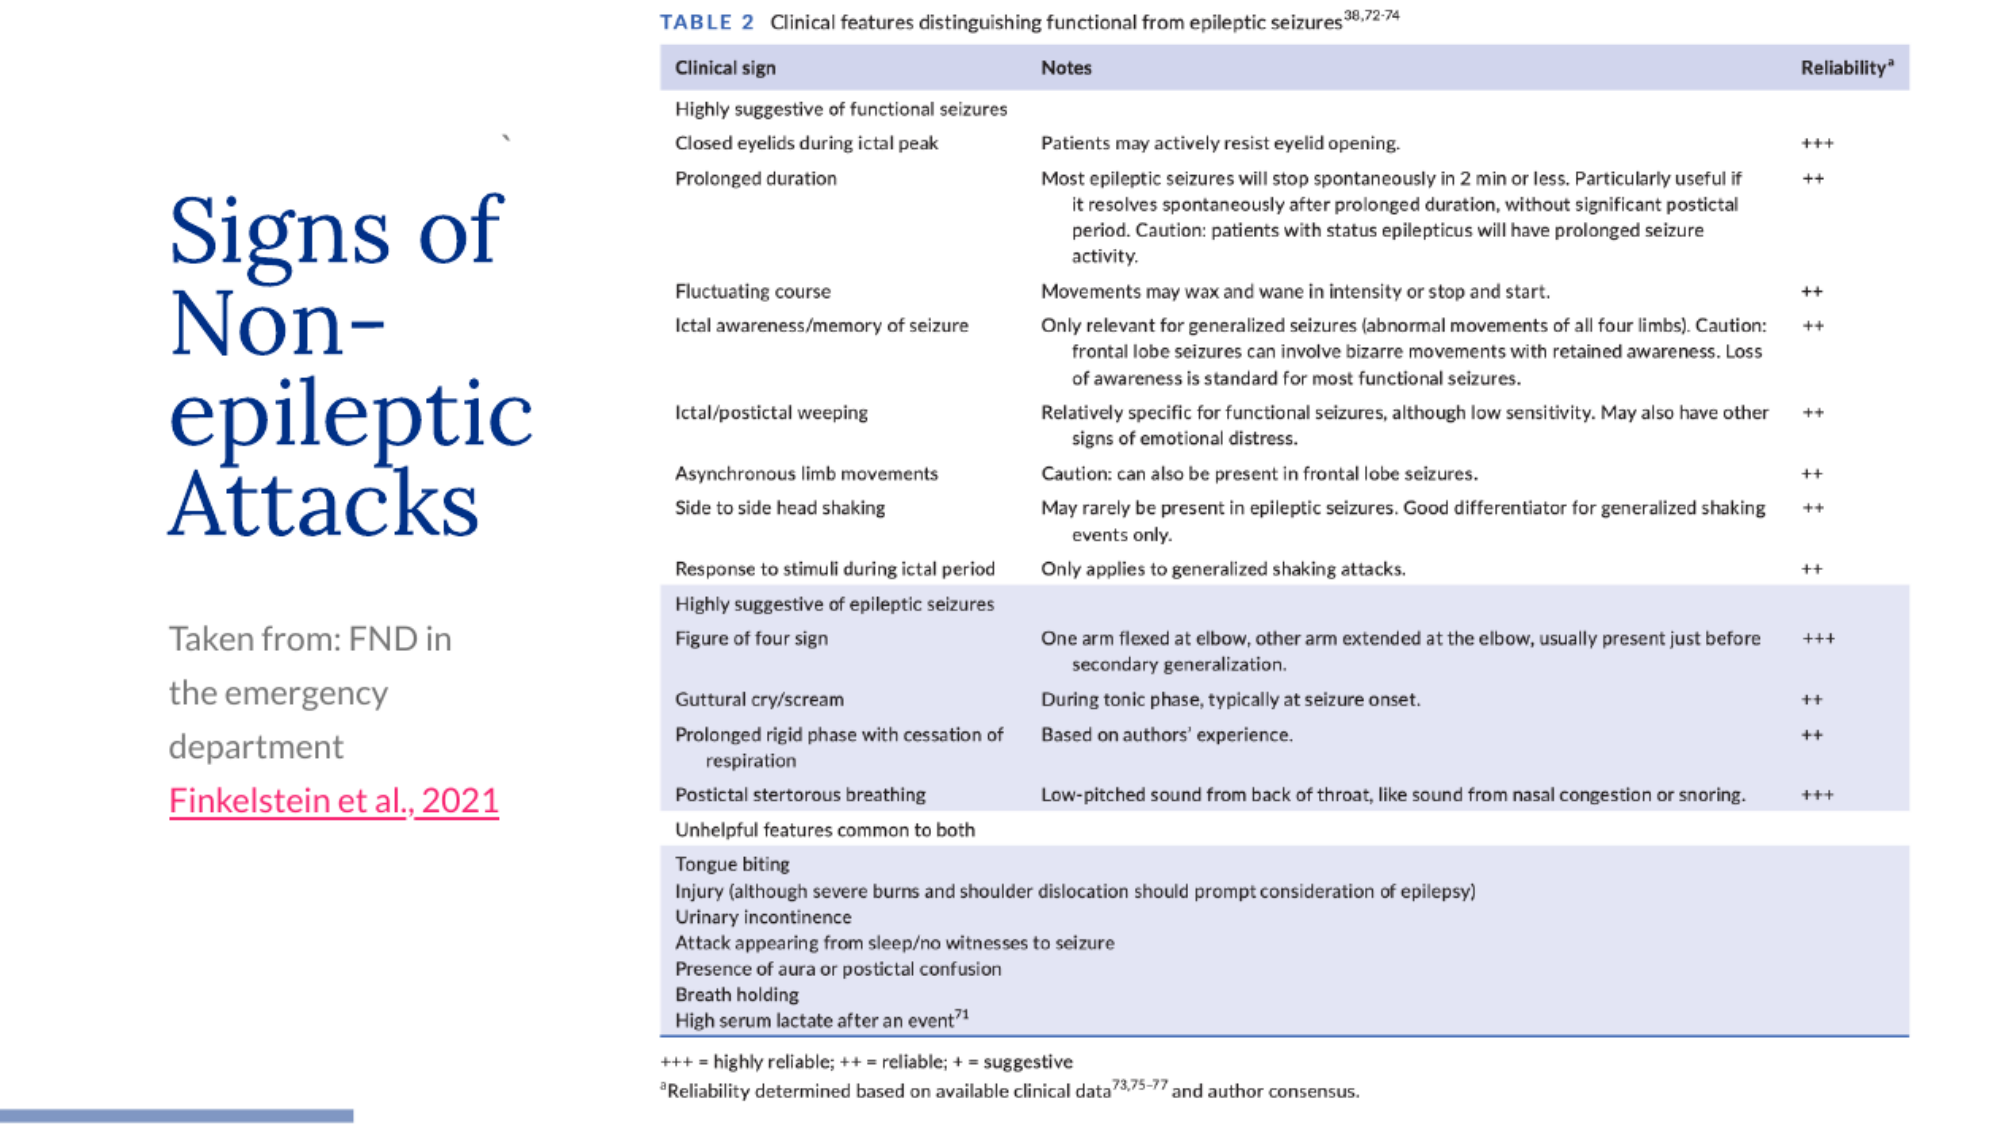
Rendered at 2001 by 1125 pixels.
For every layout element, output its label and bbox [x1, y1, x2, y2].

list [0, 0, 2000, 1125]
